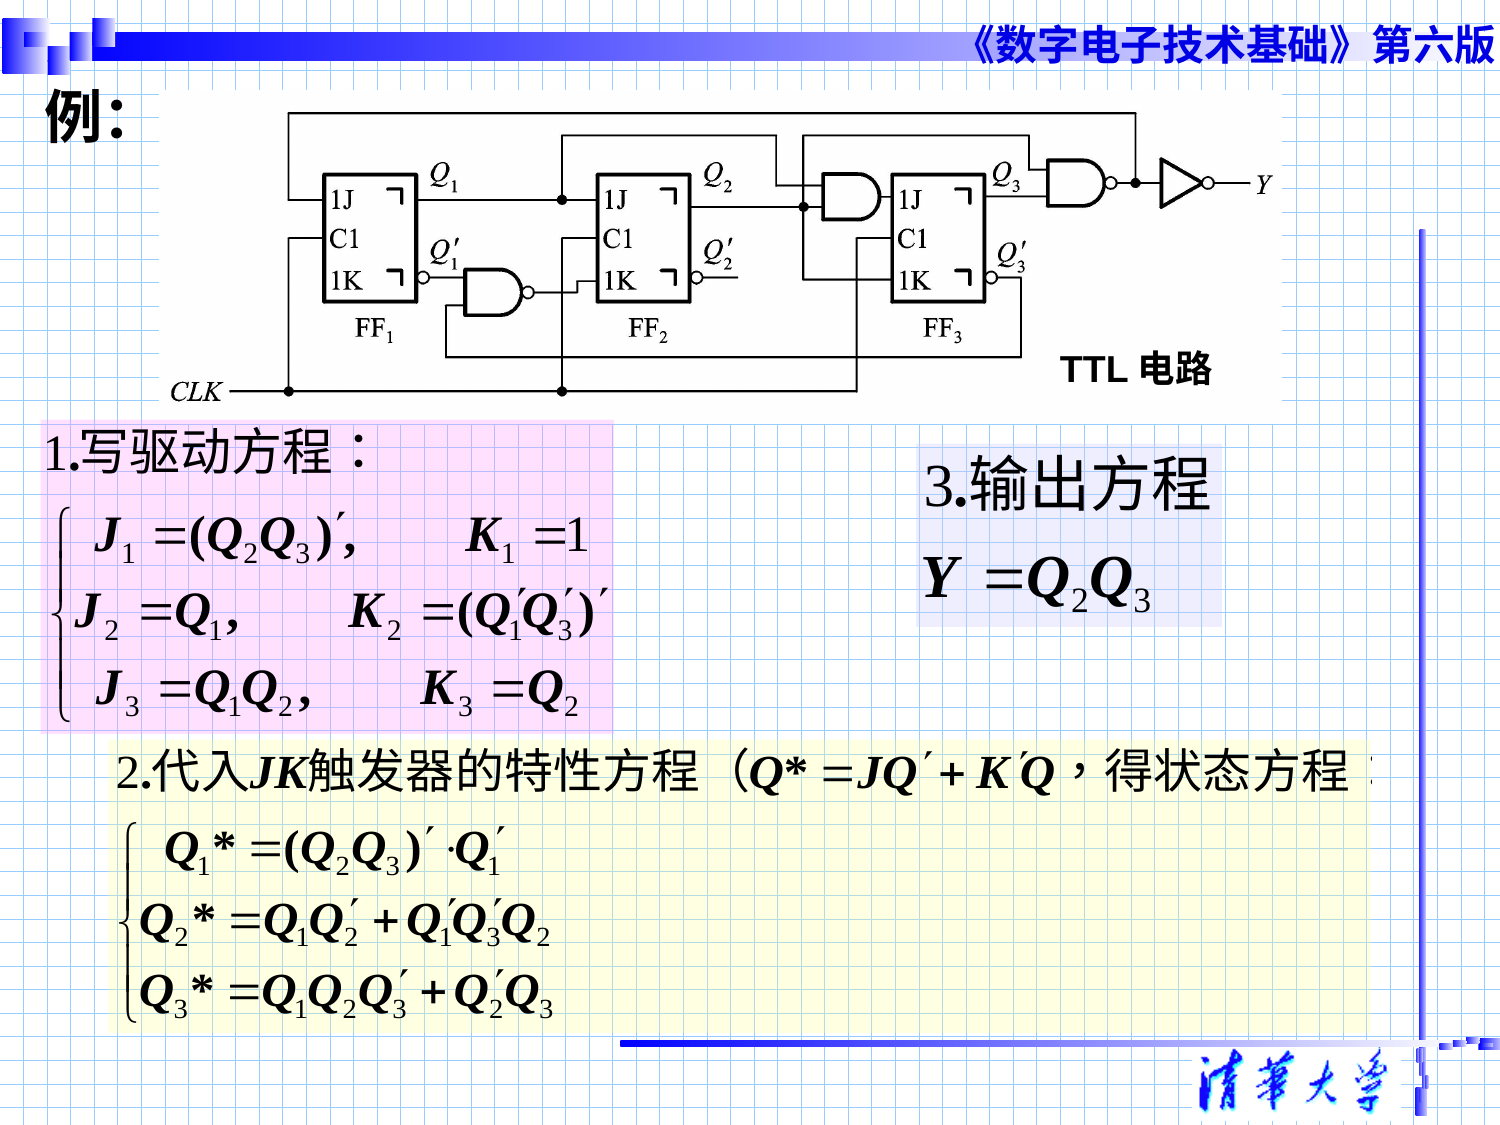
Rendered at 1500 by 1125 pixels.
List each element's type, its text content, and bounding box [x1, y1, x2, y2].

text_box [40, 419, 615, 735]
table_cell 1 [941, 32, 946, 42]
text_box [915, 443, 1223, 628]
picture [159, 89, 1282, 424]
picture [1192, 1046, 1401, 1121]
title 例： [29, 42, 1380, 188]
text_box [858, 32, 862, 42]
table_cell X [774, 32, 778, 42]
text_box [108, 739, 1372, 1034]
